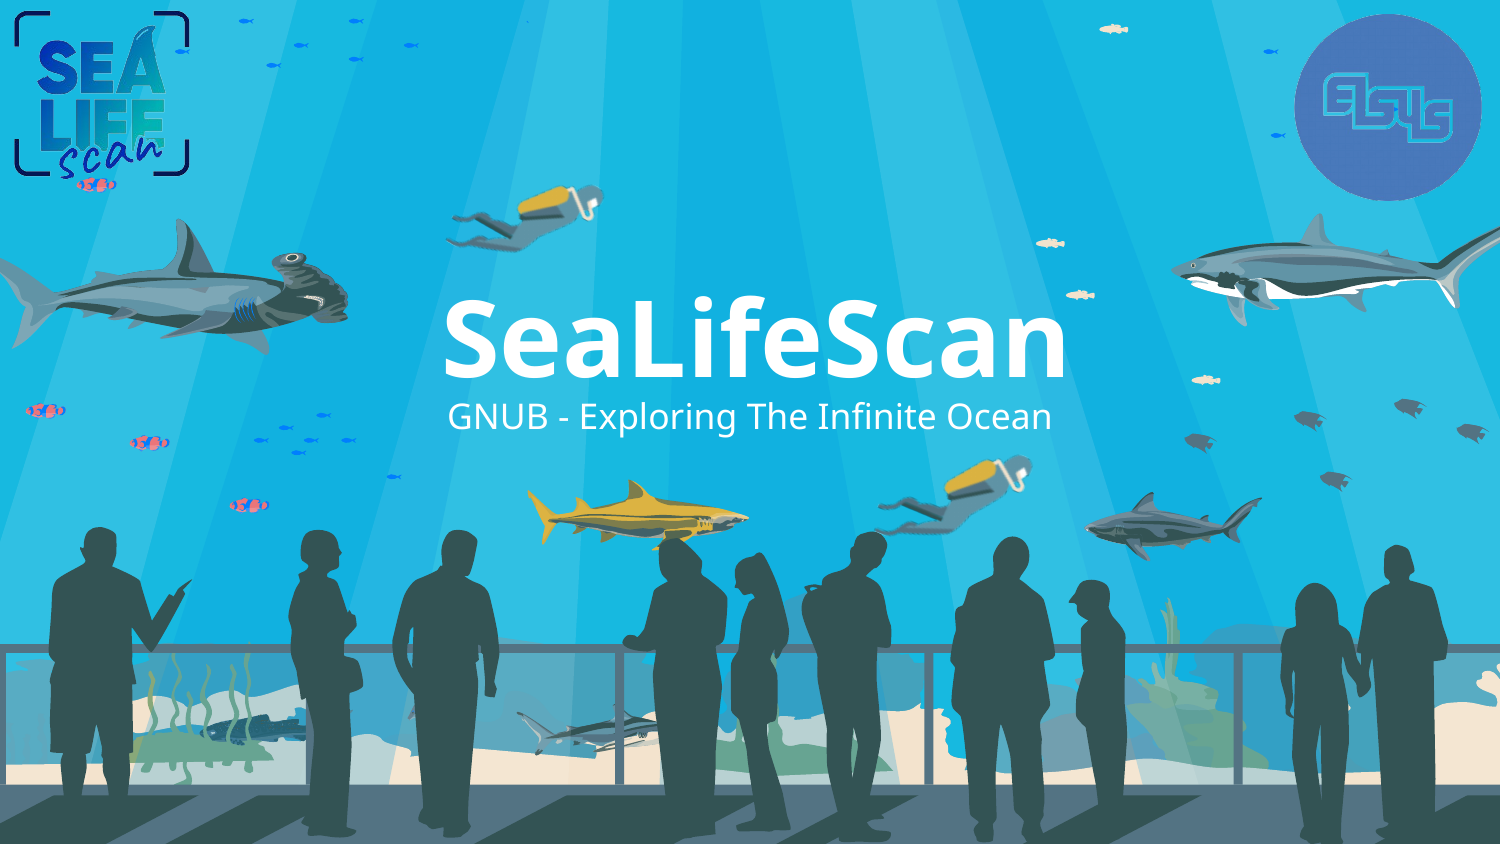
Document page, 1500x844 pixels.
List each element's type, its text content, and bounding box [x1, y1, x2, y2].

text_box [229, 497, 270, 515]
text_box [527, 479, 750, 522]
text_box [1035, 237, 1066, 249]
title SeaLifeScan [426, 242, 1094, 379]
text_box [1319, 471, 1353, 493]
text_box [1191, 374, 1221, 386]
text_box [1065, 289, 1096, 301]
picture [447, 132, 607, 298]
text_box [1293, 410, 1327, 432]
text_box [0, 524, 1500, 844]
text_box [1171, 190, 1500, 327]
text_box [253, 412, 402, 480]
text_box [226, 63, 951, 132]
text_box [0, 218, 349, 356]
picture [1241, 14, 1500, 202]
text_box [1083, 491, 1263, 522]
picture [871, 413, 1035, 558]
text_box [1184, 433, 1218, 454]
picture [0, 0, 221, 218]
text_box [129, 434, 170, 452]
subtitle GNUB - Exploring The Infinite Ocean [277, 379, 1223, 456]
